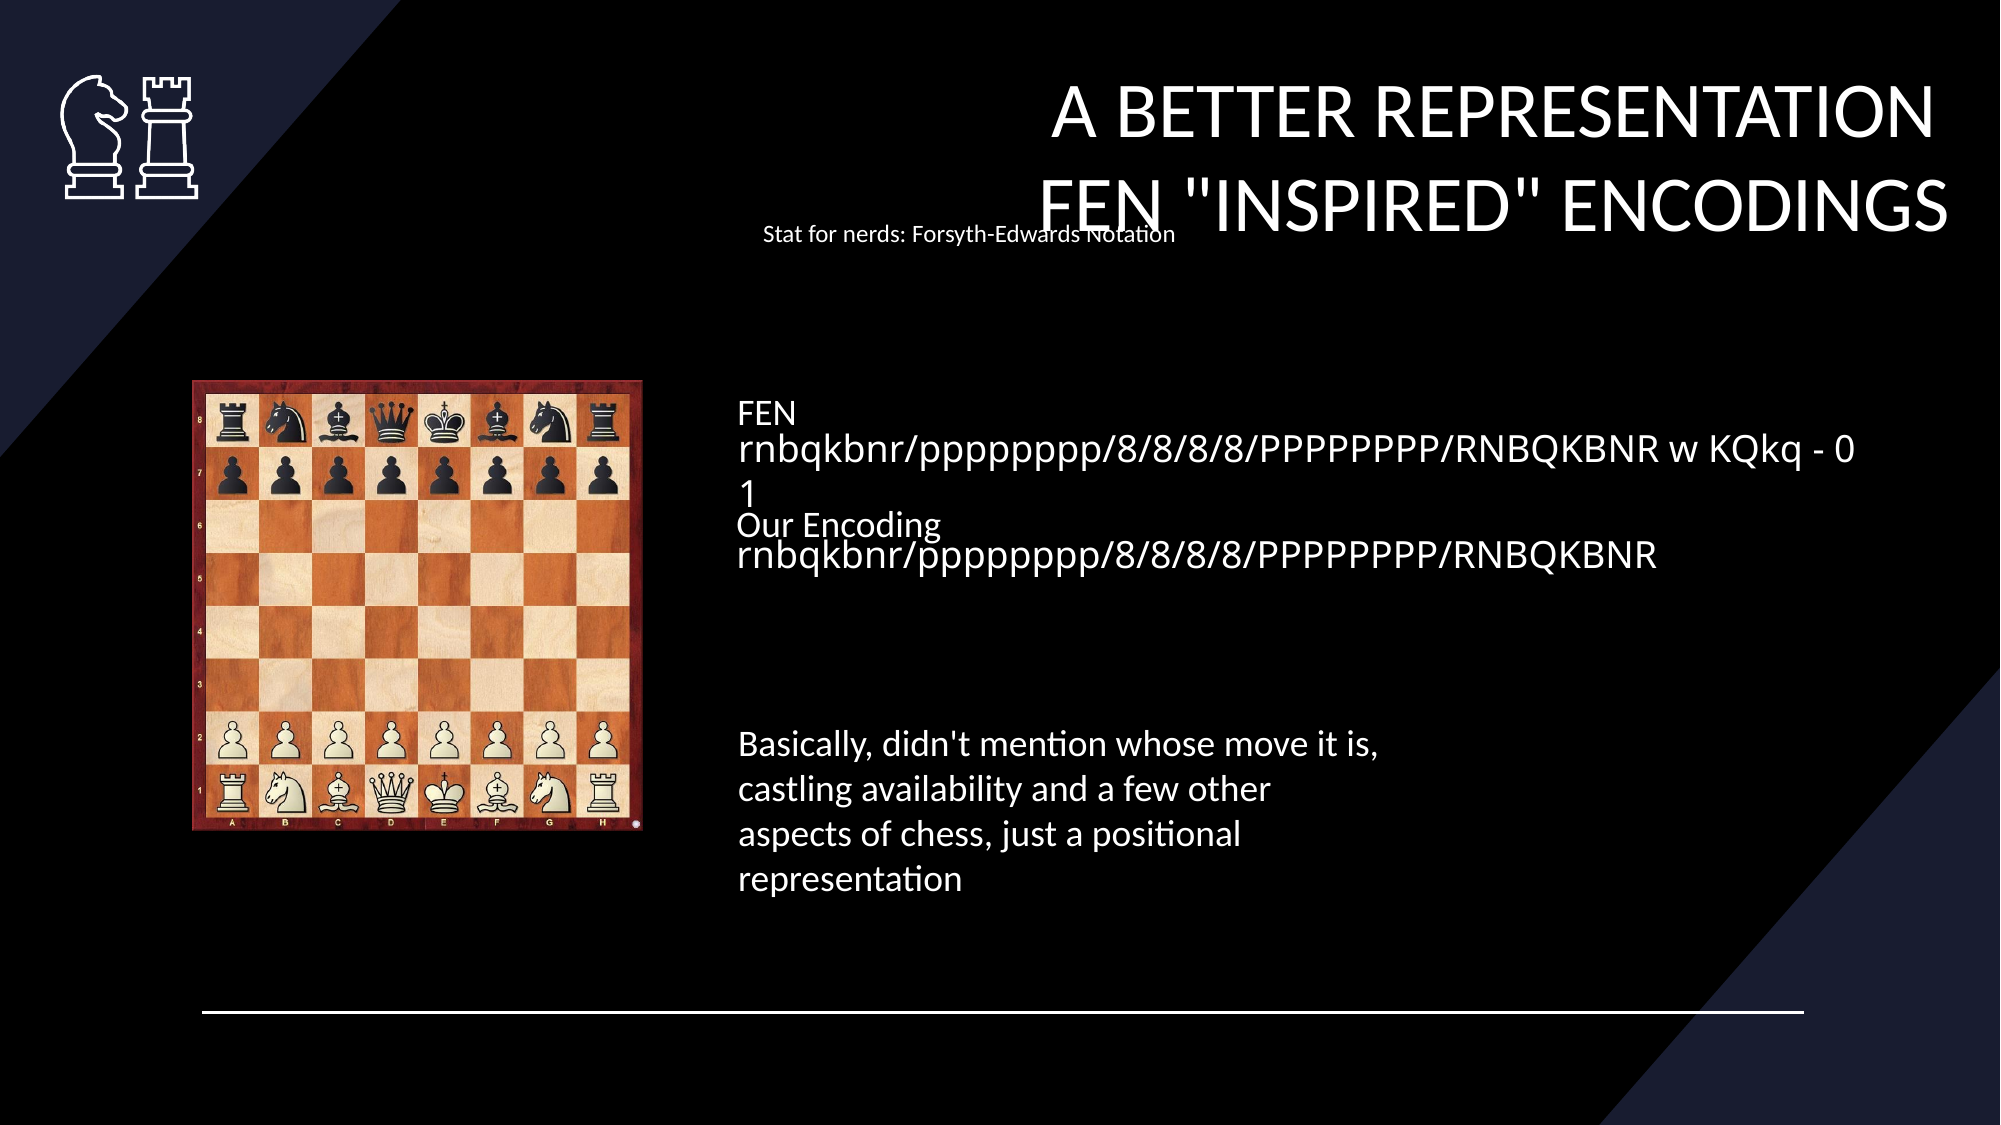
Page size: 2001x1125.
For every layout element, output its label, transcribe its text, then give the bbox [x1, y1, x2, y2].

picture [192, 380, 643, 831]
picture [41, 48, 219, 227]
text_box rnbqkbnr/pppppppp/8/8/8/8/PPPPPPPP/RNBQKBNR w KQkq - 0 1 [723, 417, 1902, 523]
text_box Our Encoding [721, 492, 1172, 553]
text_box Stat for nerds: Forsyth-Edwards Notation [748, 210, 1461, 256]
text_box rnbqkbnr/pppppppp/8/8/8/8/PPPPPPPP/RNBQKBNR [721, 523, 1902, 629]
text_box FEN [722, 380, 857, 441]
title A BETTER REPRESENTATION FEN "INSPIRED" ENCODINGS [875, 49, 2000, 256]
text_box Basically, didn't mention whose move it is, castling availability and a few other aspects of chess, just a positional representation [723, 711, 1398, 907]
